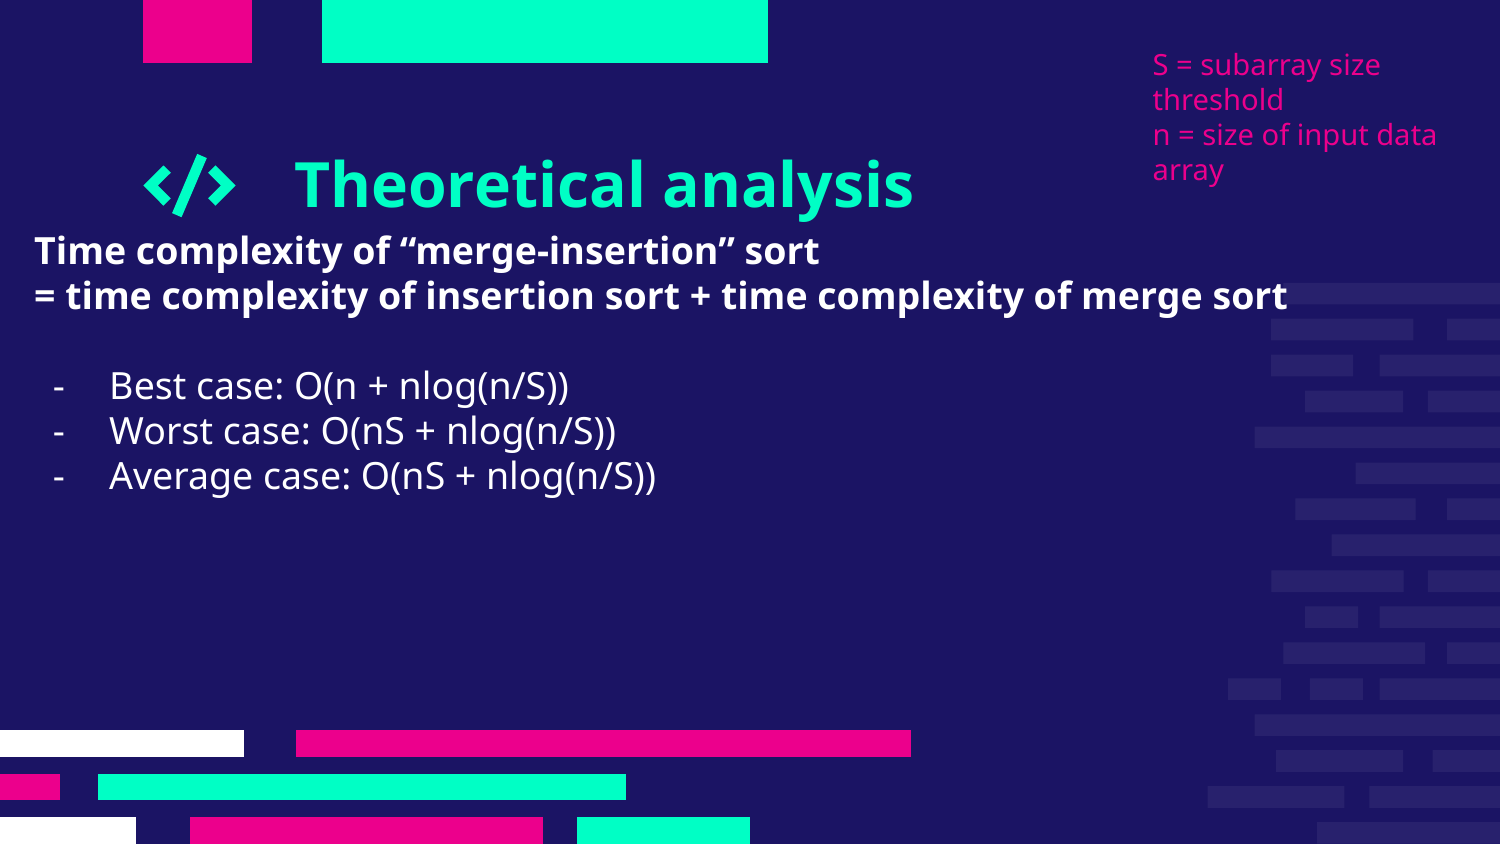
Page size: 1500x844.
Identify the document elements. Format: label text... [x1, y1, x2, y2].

subtitle Time complexity of “merge-insertion” sort = time complexity of insertion sort + time complexity of merge sort Best case: O(n + nlog(n/S)) Worst case: O(nS + nlog(n/S)) Average case: O(nS + nlog(n/S)) [19, 227, 1417, 708]
text_box S = subarray size threshold n = size of input data array [1137, 31, 1456, 228]
title Theoretical analysis [279, 141, 1137, 220]
